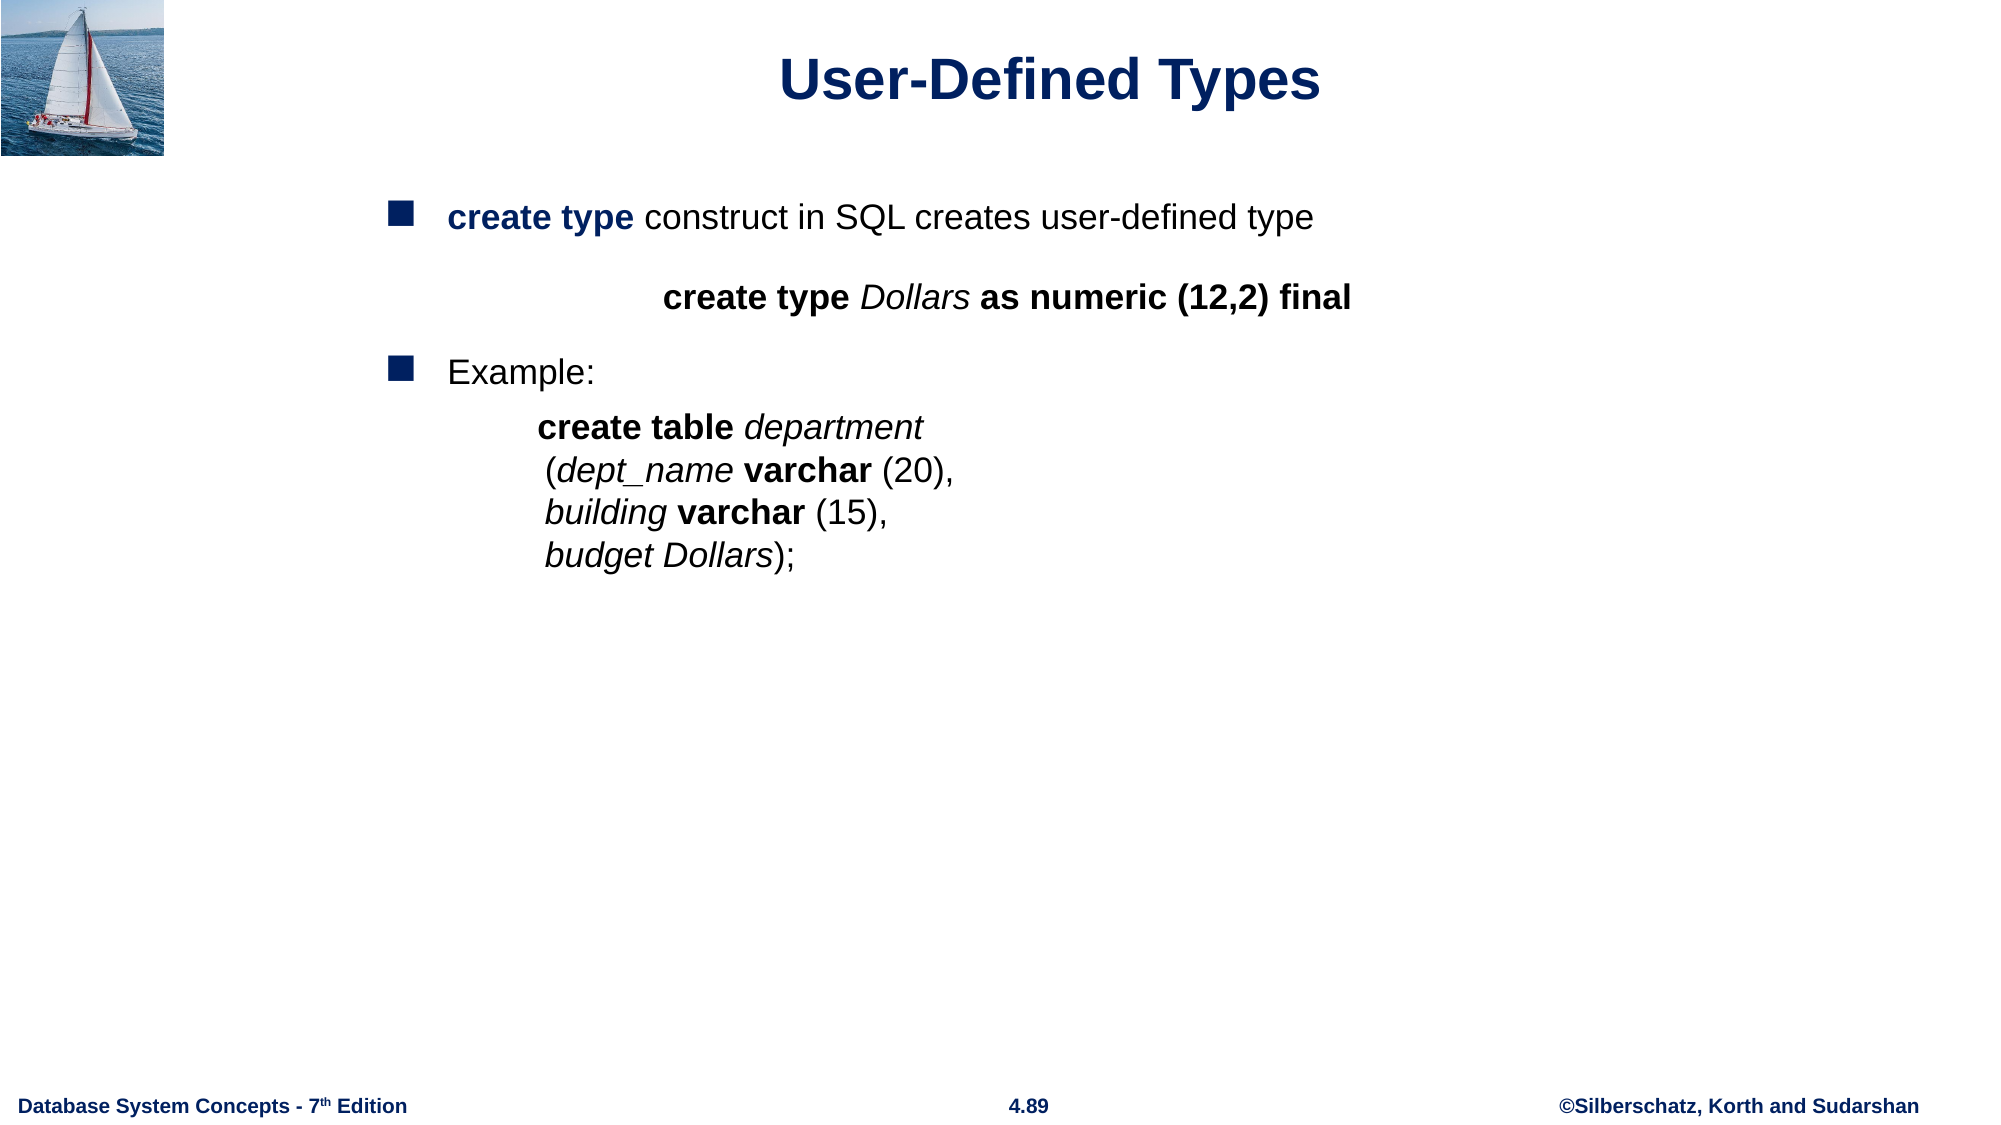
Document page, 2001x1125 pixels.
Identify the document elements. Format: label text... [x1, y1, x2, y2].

picture [1, 0, 164, 156]
title User-Defined Types [167, 18, 1935, 120]
list create type construct in SQL creates user-defined type create type Dollars as numeric (12,2) final Example: create table department (dept_name varchar (20), building varchar (15), budget Dollars); [376, 186, 1626, 670]
